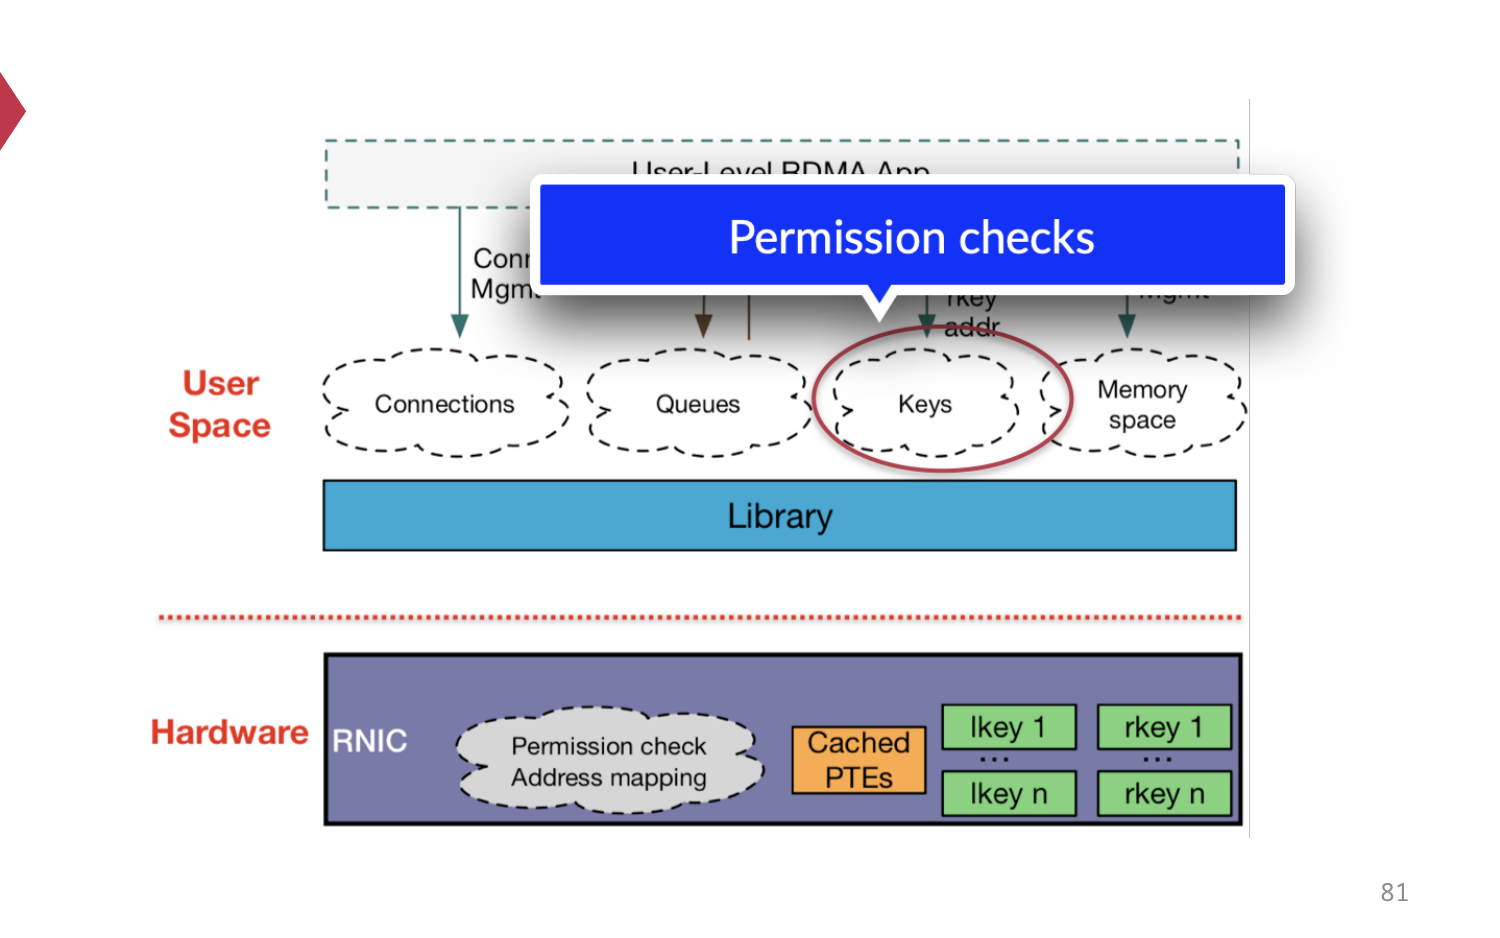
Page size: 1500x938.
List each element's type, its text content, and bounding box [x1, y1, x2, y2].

picture [144, 99, 1356, 838]
slide_number 81 [1074, 868, 1425, 919]
